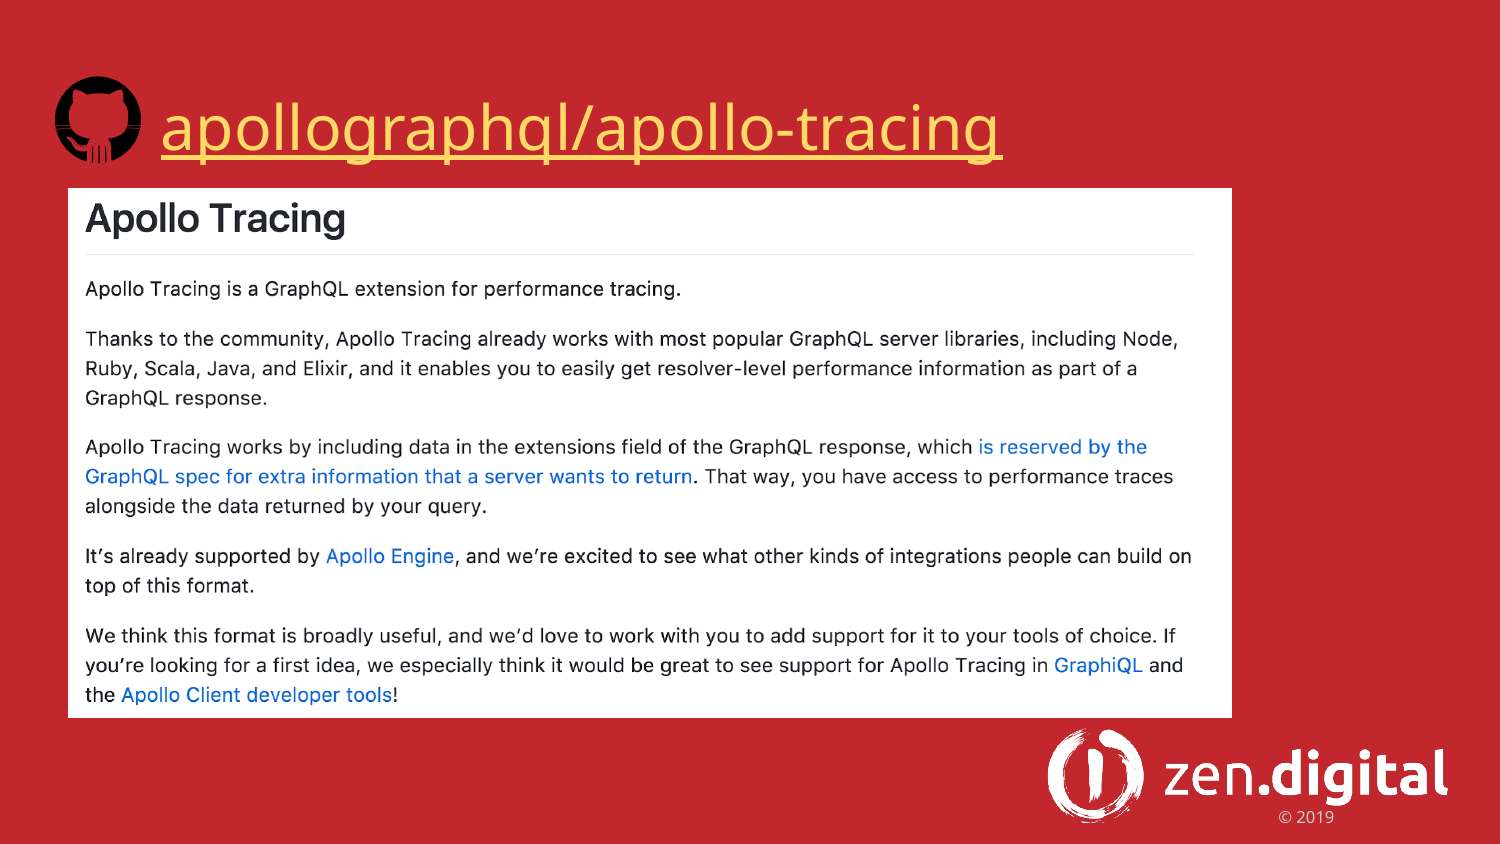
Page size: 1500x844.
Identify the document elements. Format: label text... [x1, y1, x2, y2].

picture [1047, 728, 1449, 823]
picture [68, 188, 1233, 719]
title apollographql/apollo-tracing [146, 72, 1449, 167]
picture [50, 72, 146, 168]
